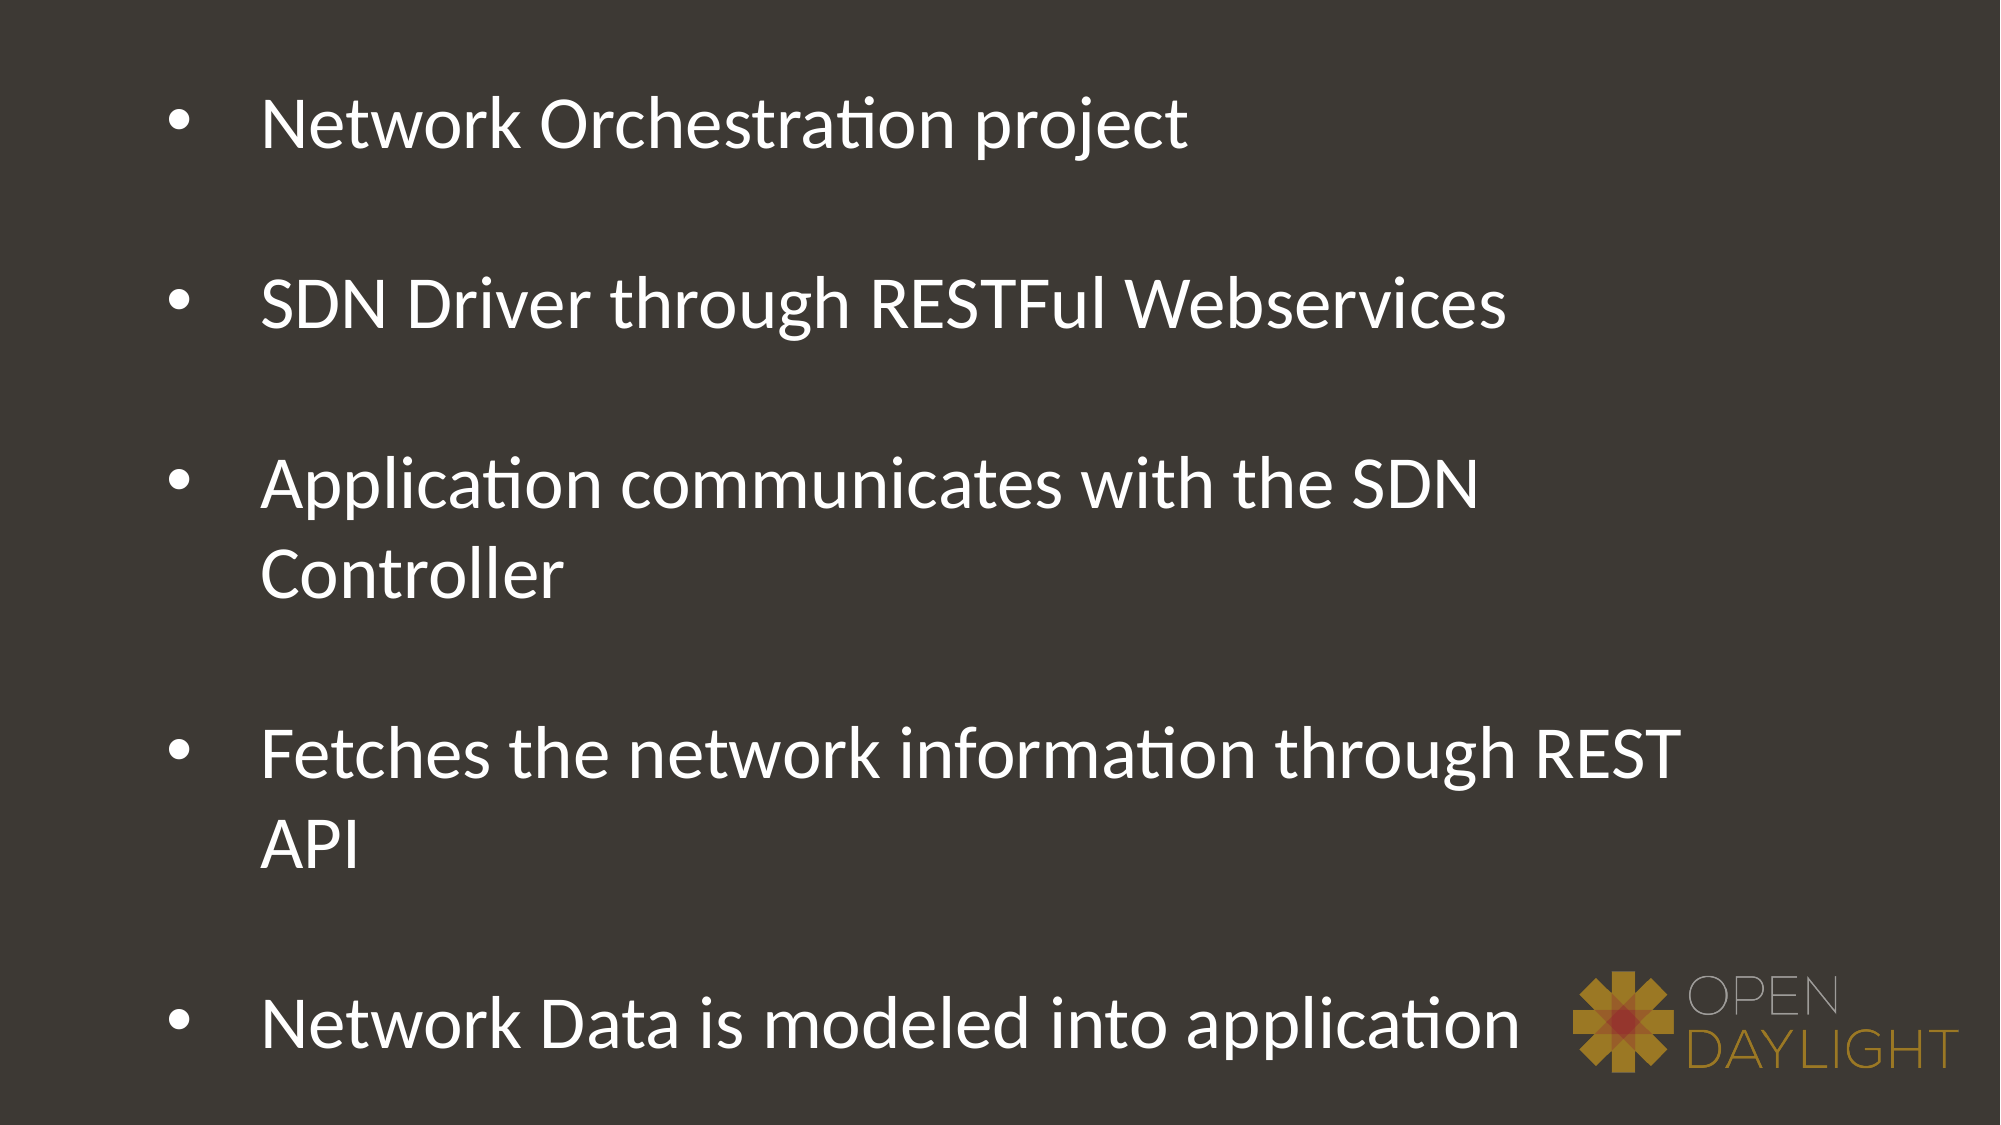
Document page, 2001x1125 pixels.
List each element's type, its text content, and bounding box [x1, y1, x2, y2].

picture [1568, 966, 1963, 1077]
text_box Network Orchestration project SDN Driver through RESTFul Webservices Application communicates with the SDN Controller Fetches the network information through REST API Network Data is modeled into application [151, 66, 1710, 1071]
